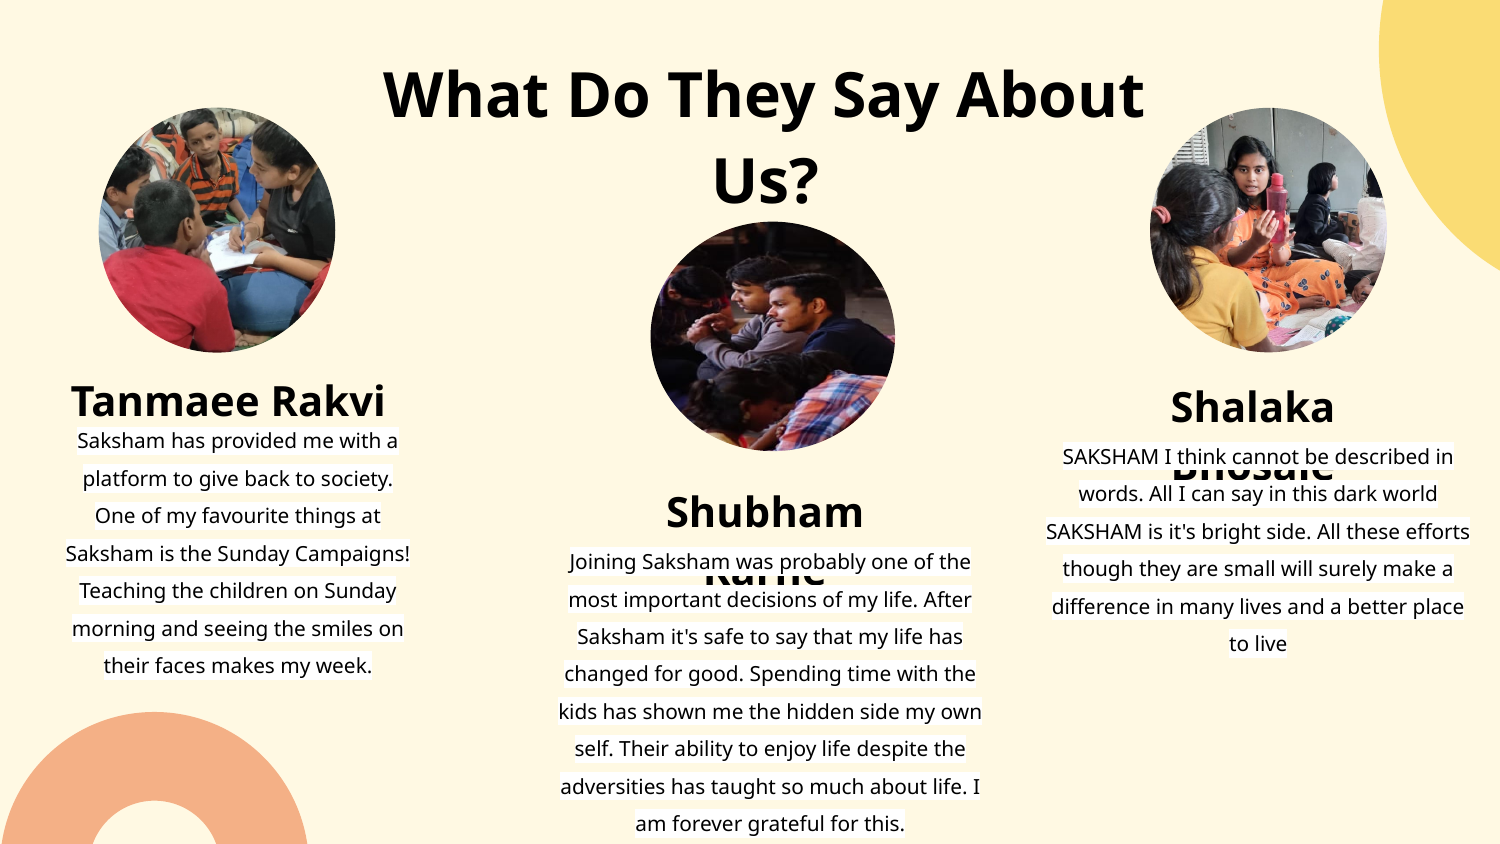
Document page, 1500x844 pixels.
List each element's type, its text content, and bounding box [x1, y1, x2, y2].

picture [1149, 107, 1388, 353]
subtitle Joining Saksham was probably one of the most important decisions of my life. After Saksham it's safe to say that my life has changed for good. Spending time with the kids has shown me the hidden side my own self. Their ability to enjoy life despite the adversities has taught so much about life. I am forever grateful for this. [540, 521, 1000, 844]
title What Do They Say About Us? [364, 29, 1166, 152]
subtitle Saksham has provided me with a platform to give back to society. One of my favourite things at Saksham is the Sunday Campaigns! Teaching the children on Sunday morning and seeing the smiles on their faces makes my week. [8, 400, 468, 552]
picture [98, 107, 336, 353]
subtitle Tanmaee Rakvi [53, 352, 403, 400]
subtitle Shubham Karne [590, 463, 940, 521]
subtitle Shalaka Bhosale [1078, 358, 1428, 416]
picture [650, 213, 896, 459]
subtitle SAKSHAM I think cannot be described in words. All I can say in this dark world SAKSHAM is it's bright side. All these efforts though they are small will surely make a difference in many lives and a better place to live [1028, 416, 1488, 739]
